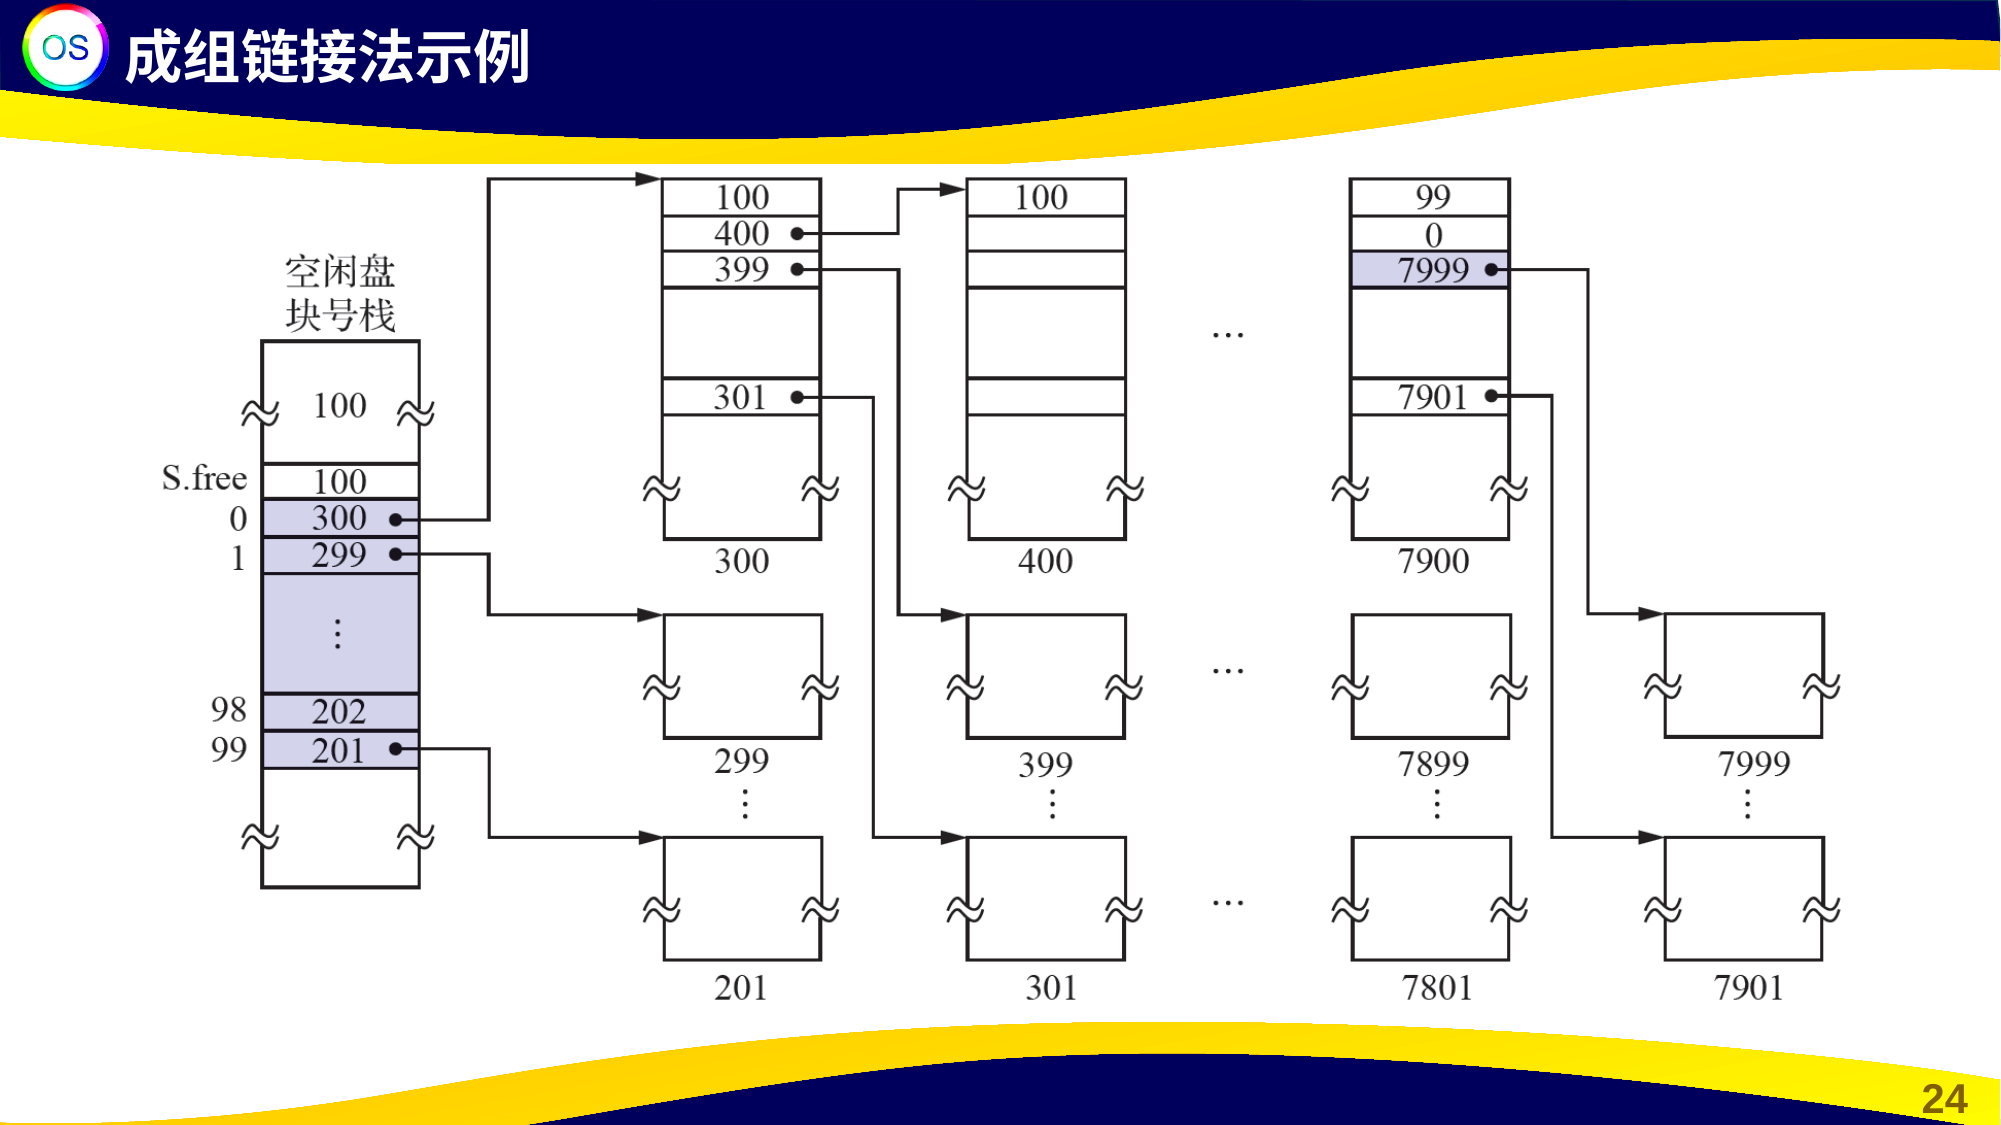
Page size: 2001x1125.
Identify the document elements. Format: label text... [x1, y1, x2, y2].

text_box 成组链接法示例 [109, 12, 1263, 98]
picture [22, 3, 109, 91]
picture [152, 164, 1848, 1010]
